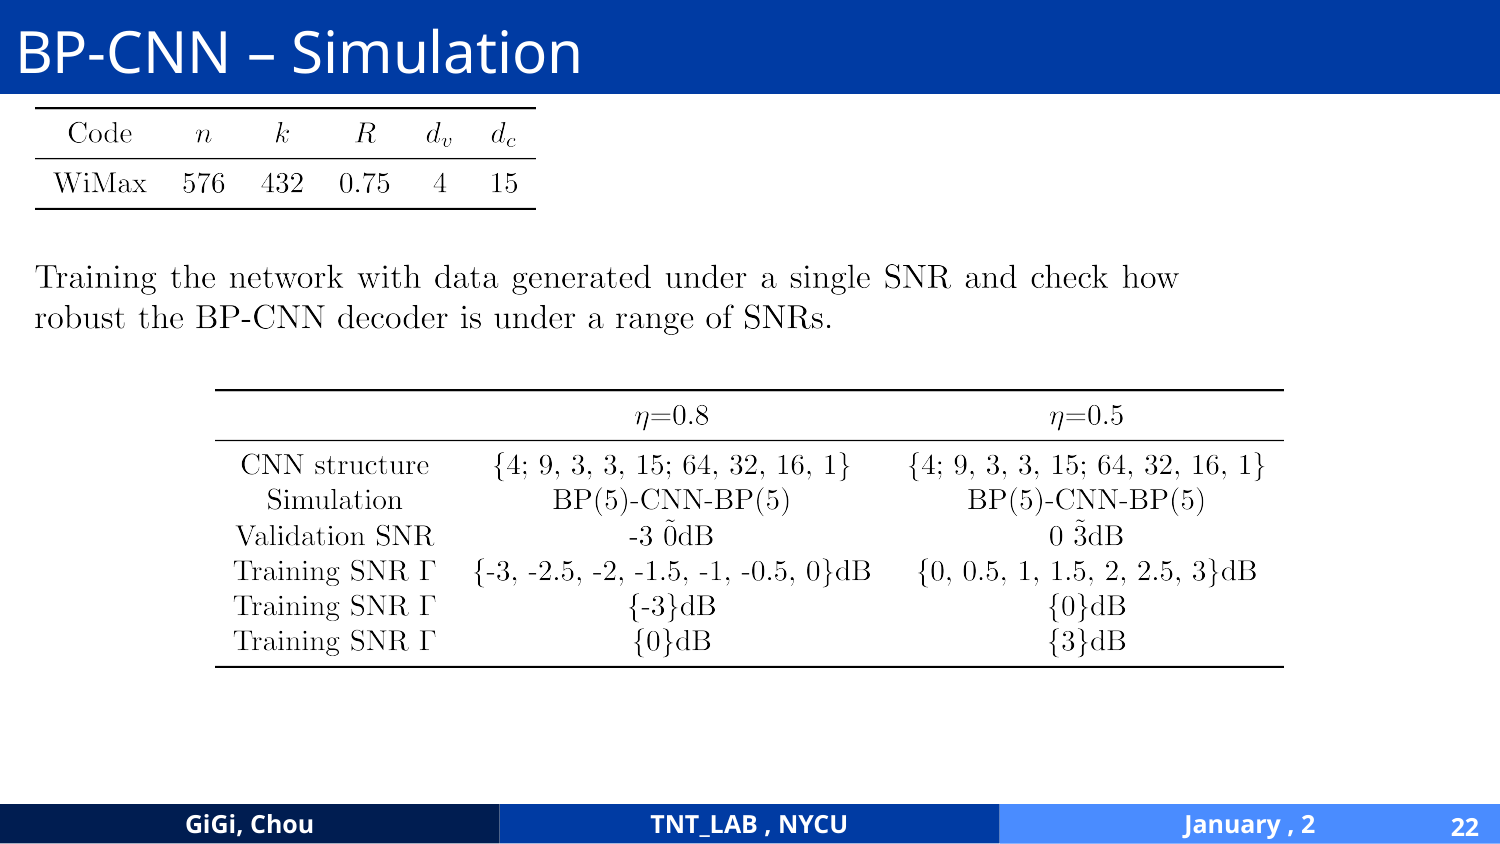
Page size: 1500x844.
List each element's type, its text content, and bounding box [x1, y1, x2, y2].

text_box BP-CNN – Simulation [0, 0, 1368, 94]
picture [34, 264, 1180, 335]
picture [34, 107, 536, 210]
picture [215, 389, 1285, 668]
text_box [0, 803, 1500, 844]
text_box [0, 0, 1500, 96]
